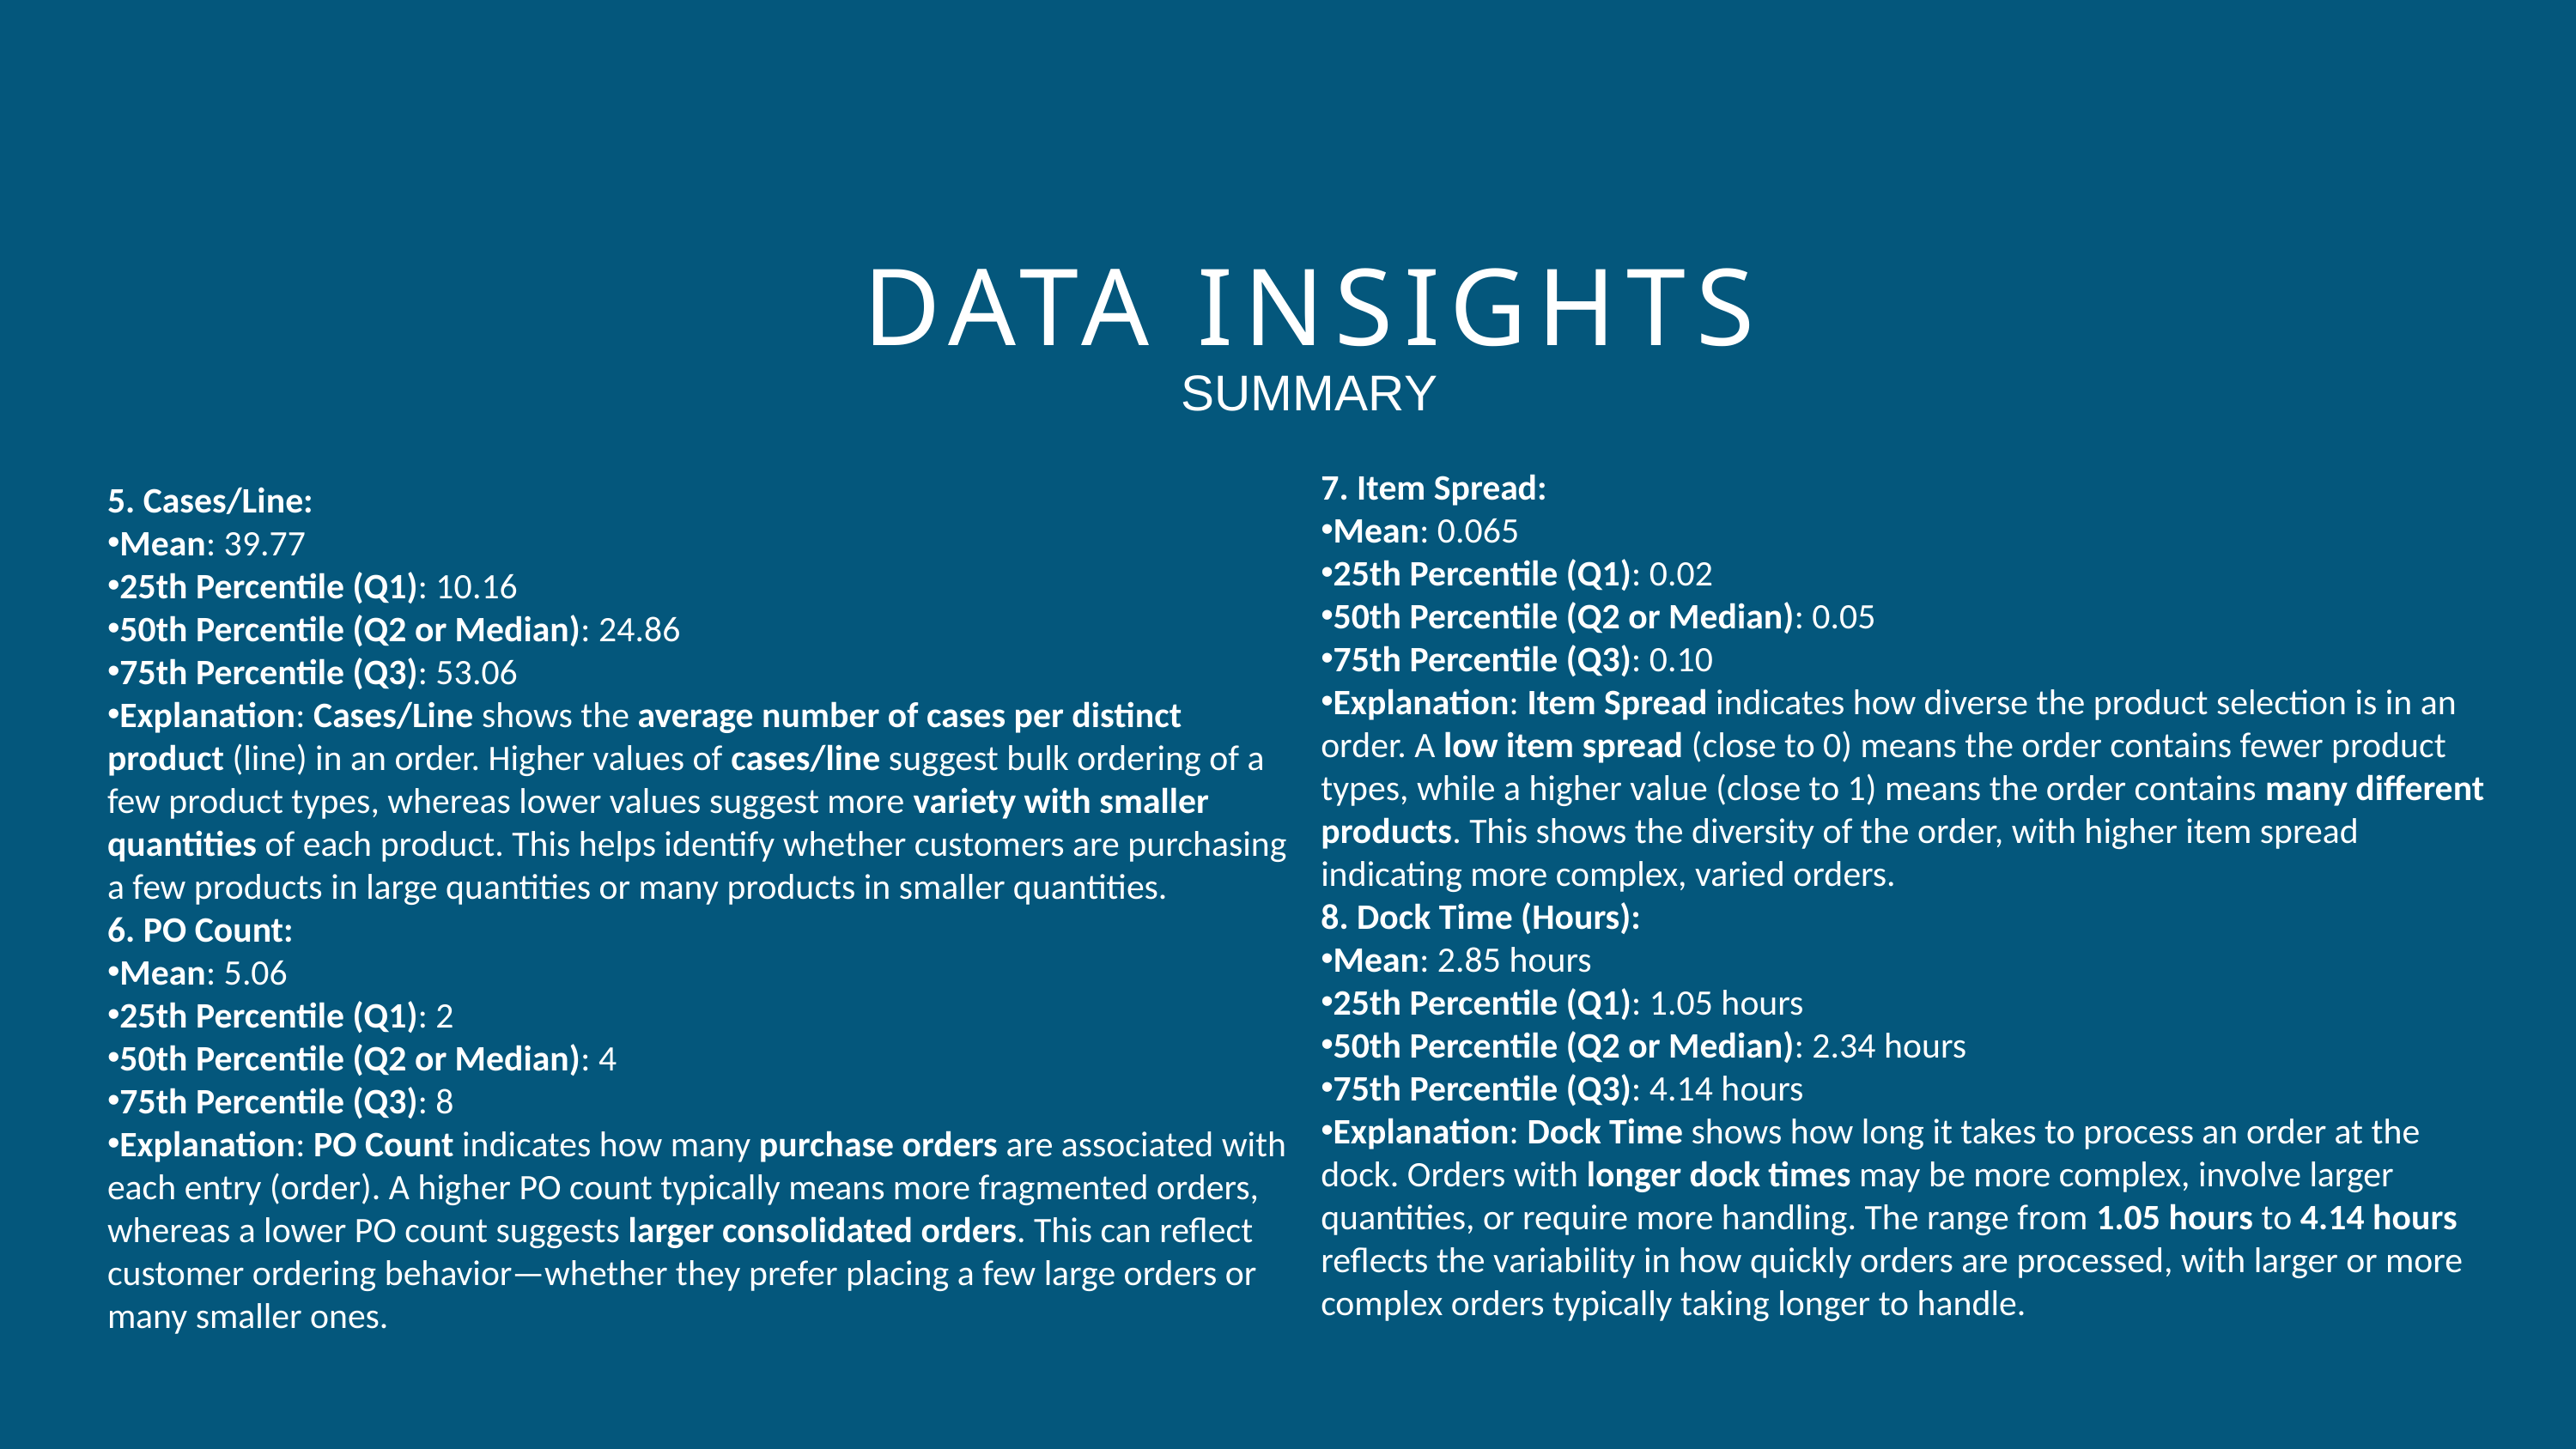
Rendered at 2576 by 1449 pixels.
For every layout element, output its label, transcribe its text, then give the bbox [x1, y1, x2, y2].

text_box 7. Item Spread: Mean: 0.065 25th Percentile (Q1): 0.02 50th Percentile (Q2 or Median): 0.05 75th Percentile (Q3): 0.10 Explanation: Item Spread indicates how diverse the product selection is in an order. A low item spread (close to 0) means the order contains fewer product types, while a higher value (close to 1) means the order contains many different products. This shows the diversity of the order, with higher item spread indicating more complex, varied orders. 8. Dock Time (Hours): Mean: 2.85 hours 25th Percentile (Q1): 1.05 hours 50th Percentile (Q2 or Median): 2.34 hours 75th Percentile (Q3): 4.14 hours Explanation: Dock Time shows how long it takes to process an order at the dock. Orders with longer dock times may be more complex, involve larger quantities, or require more handling. The range from 1.05 hours to 4.14 hours reflects the variability in how quickly orders are processed, with larger or more complex orders typically taking longer to handle. [1321, 464, 2502, 1324]
text_box DATA INSIGHTS [556, 219, 2063, 367]
text_box 5. Cases/Line: Mean: 39.77 25th Percentile (Q1): 10.16 50th Percentile (Q2 or Median): 24.86 75th Percentile (Q3): 53.06 Explanation: Cases/Line shows the average number of cases per distinct product (line) in an order. Higher values of cases/line suggest bulk ordering of a few product types, whereas lower values suggest more variety with smaller quantities of each product. This helps identify whether customers are purchasing a few products in large quantities or many products in smaller quantities. 6. PO Count: Mean: 5.06 25th Percentile (Q1): 2 50th Percentile (Q2 or Median): 4 75th Percentile (Q3): 8 Explanation: PO Count indicates how many purchase orders are associated with each entry (order). A higher PO count typically means more fragmented orders, whereas a lower PO count suggests larger consolidated orders. This can reflect customer ordering behavior—whether they prefer placing a few large orders or many smaller ones. [106, 476, 1288, 1337]
text_box SUMMARY [678, 349, 1941, 421]
